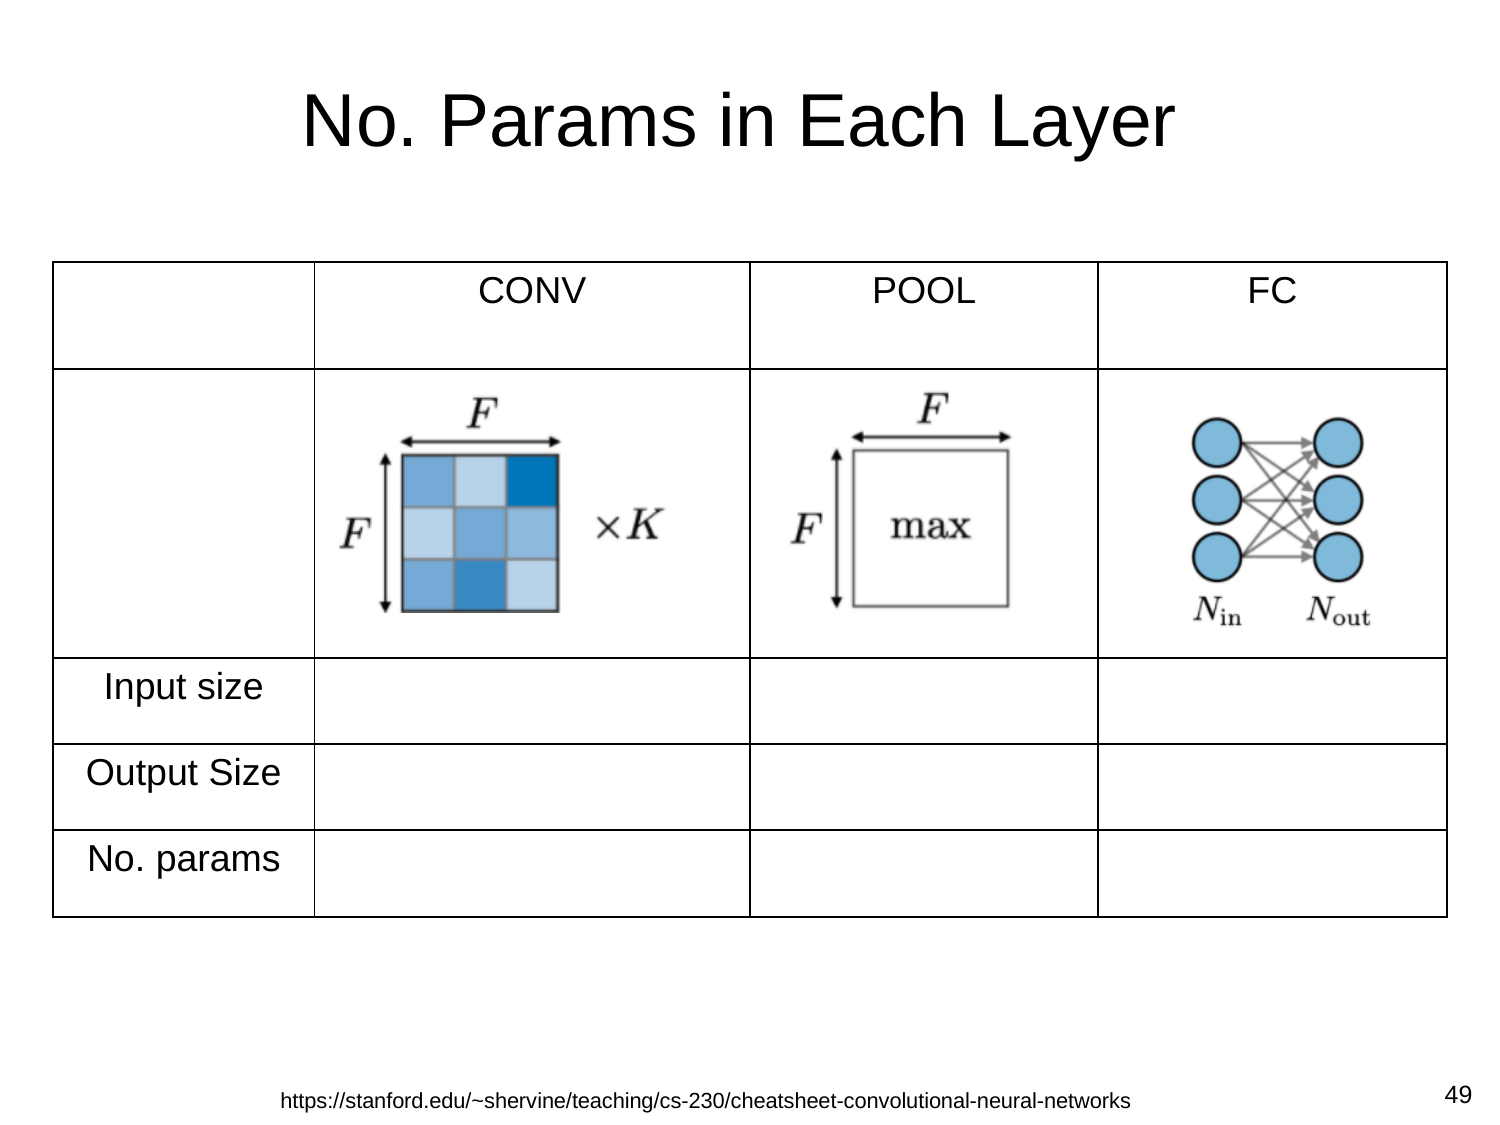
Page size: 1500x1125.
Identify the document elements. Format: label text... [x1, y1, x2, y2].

slide_number 49 [1137, 1070, 1488, 1112]
picture [1186, 410, 1377, 630]
picture [786, 390, 1024, 613]
title No. Params in Each Layer [74, 44, 1426, 188]
picture [339, 390, 672, 613]
text_box https://stanford.edu/~shervine/teaching/cs-230/cheatsheet-convolutional-neural-networks [265, 1079, 1196, 1121]
